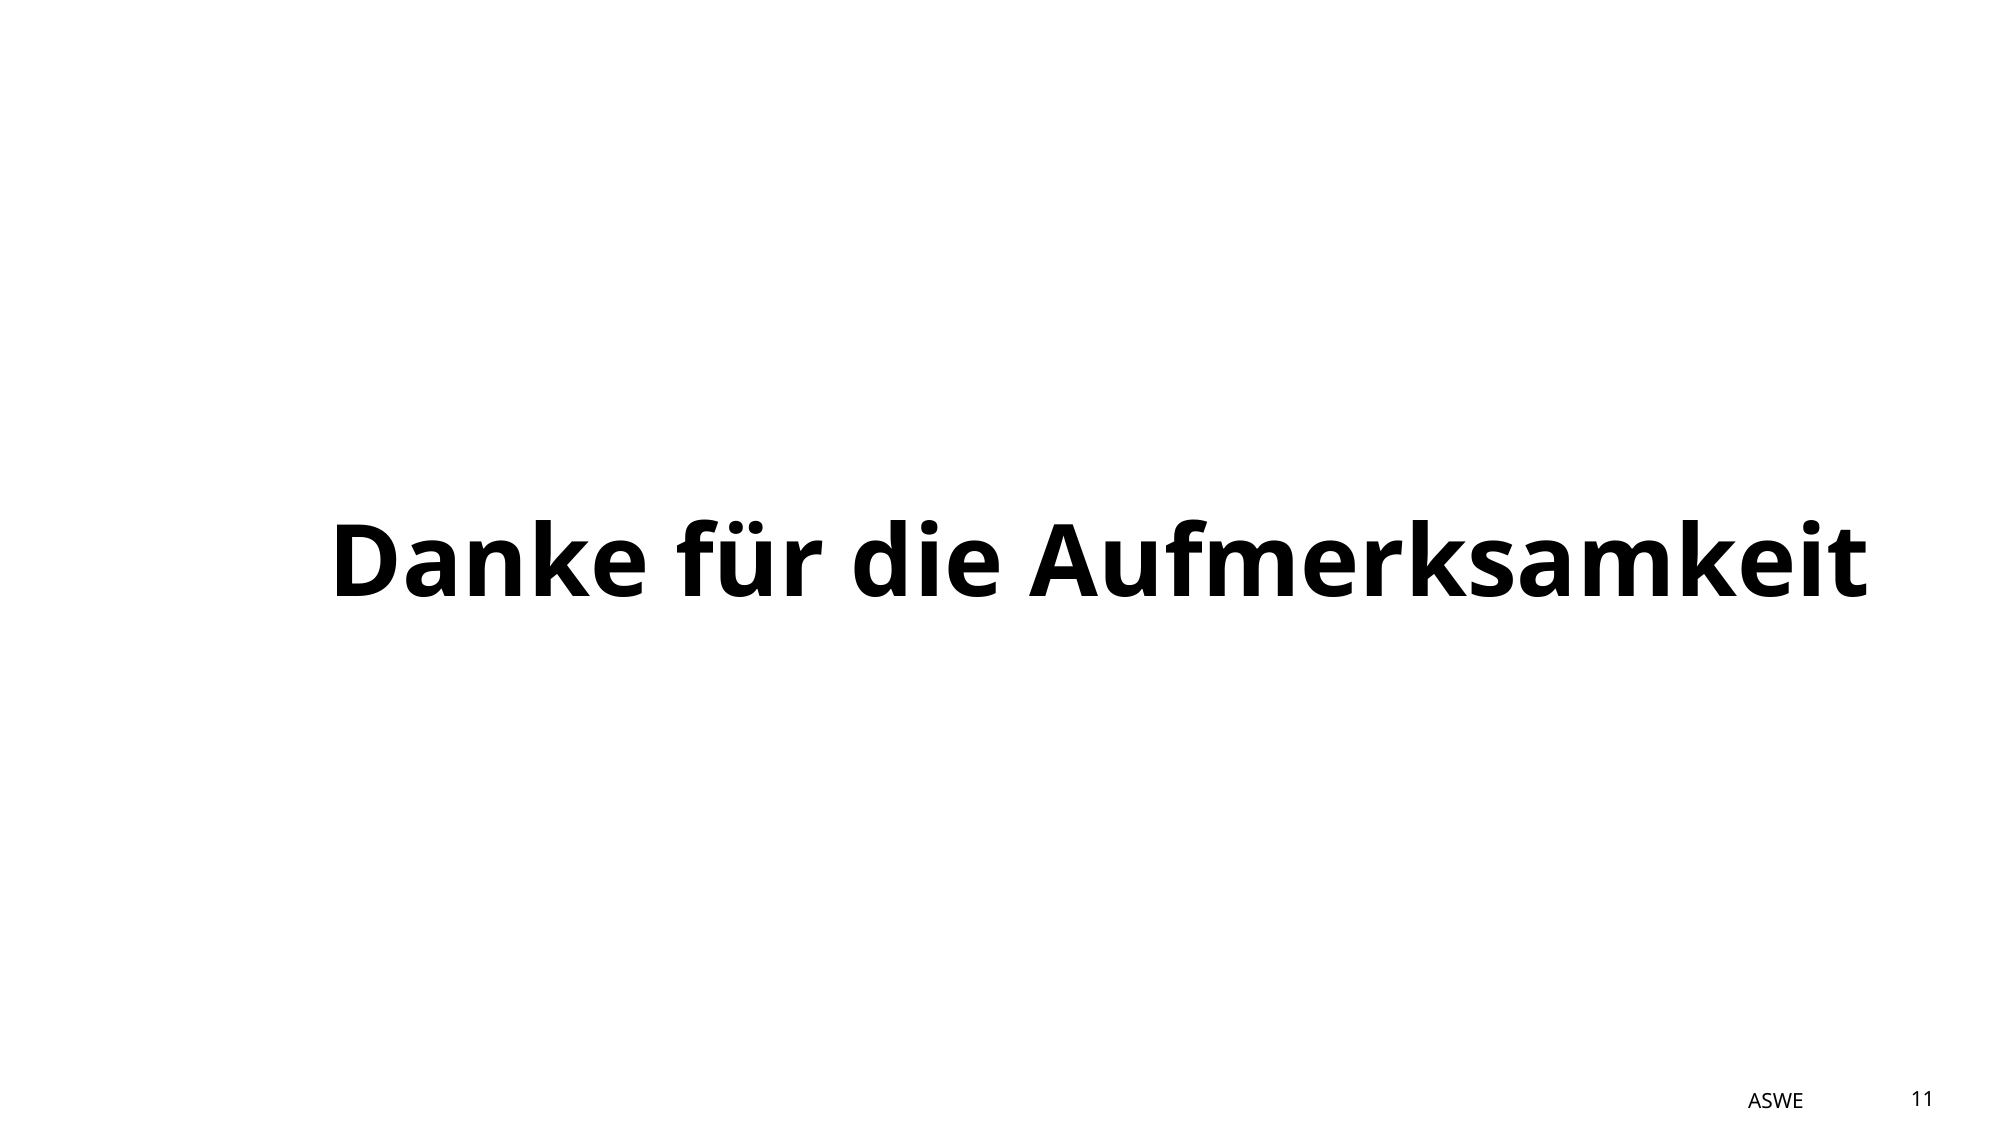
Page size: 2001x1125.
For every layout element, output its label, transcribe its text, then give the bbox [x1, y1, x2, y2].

slide_number 11 [1881, 1074, 1935, 1125]
footer ASWE [516, 1074, 1804, 1125]
text_box Danke für die Aufmerksamkeit [328, 496, 1672, 629]
